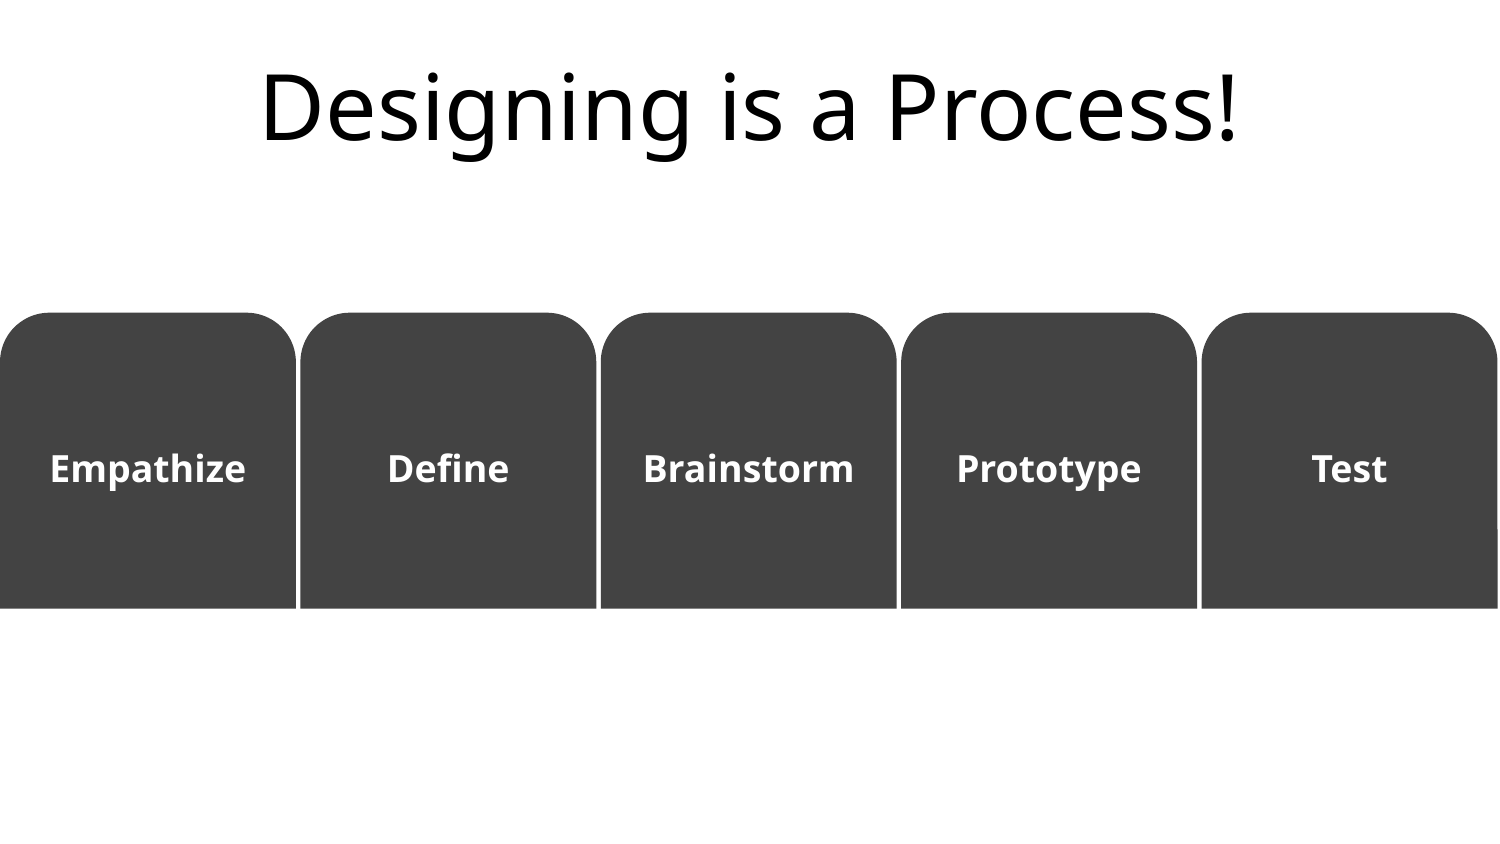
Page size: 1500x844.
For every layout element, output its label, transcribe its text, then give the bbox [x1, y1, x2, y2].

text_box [0, 312, 1498, 609]
title Designing is a Process! [75, 33, 1425, 175]
